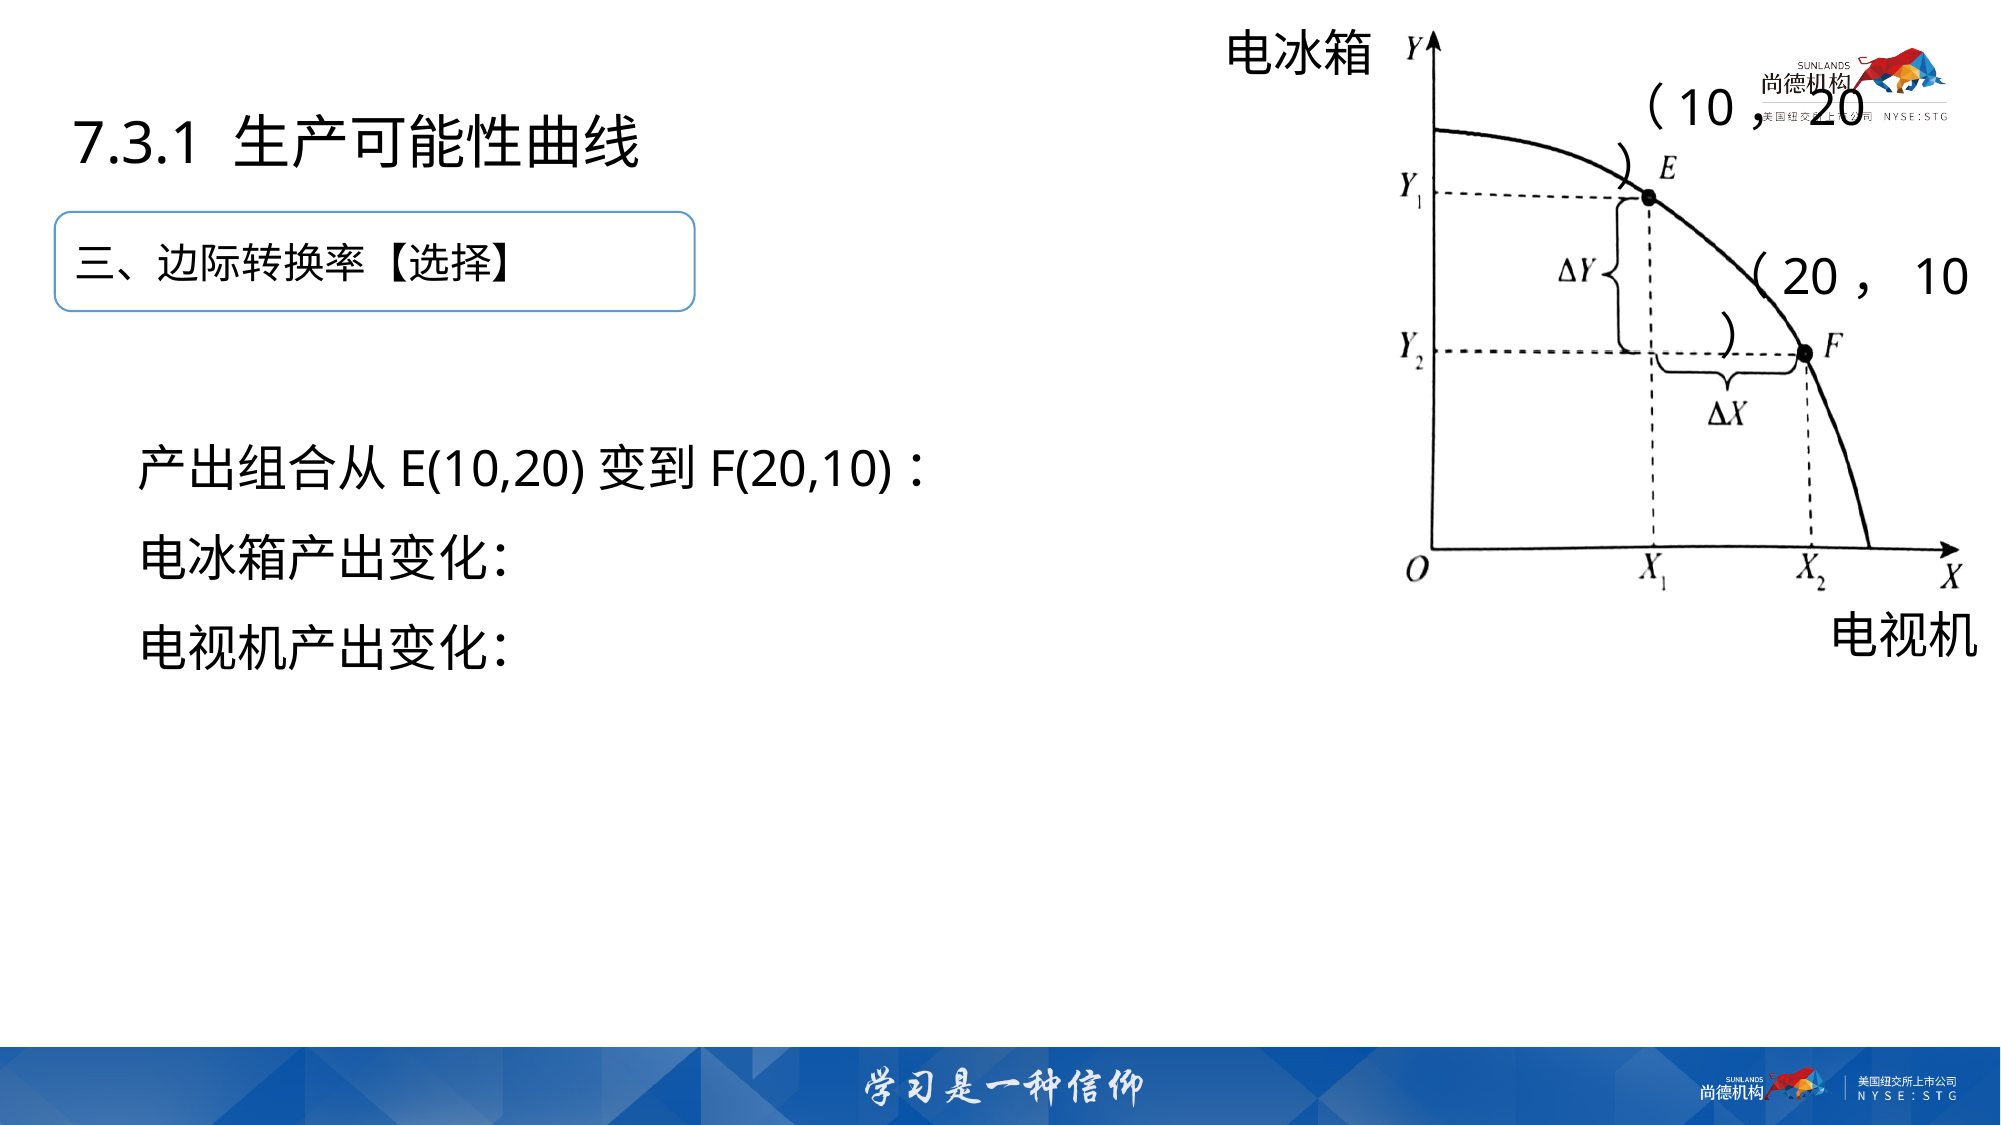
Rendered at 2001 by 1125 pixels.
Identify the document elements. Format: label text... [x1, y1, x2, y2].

text_box 电视机 [1813, 619, 2000, 672]
text_box 产出组合从E(10,20)变到F(20,10)： 电冰箱产出变化： 电视机产出变化： [123, 399, 1300, 685]
text_box 电冰箱 [1208, 13, 1358, 89]
picture [1358, 3, 2000, 619]
text_box 三、边际转换率【选择】 [53, 210, 696, 313]
picture [0, 1047, 2001, 1125]
text_box 7.3.1 生产可能性曲线 [54, 95, 1358, 184]
